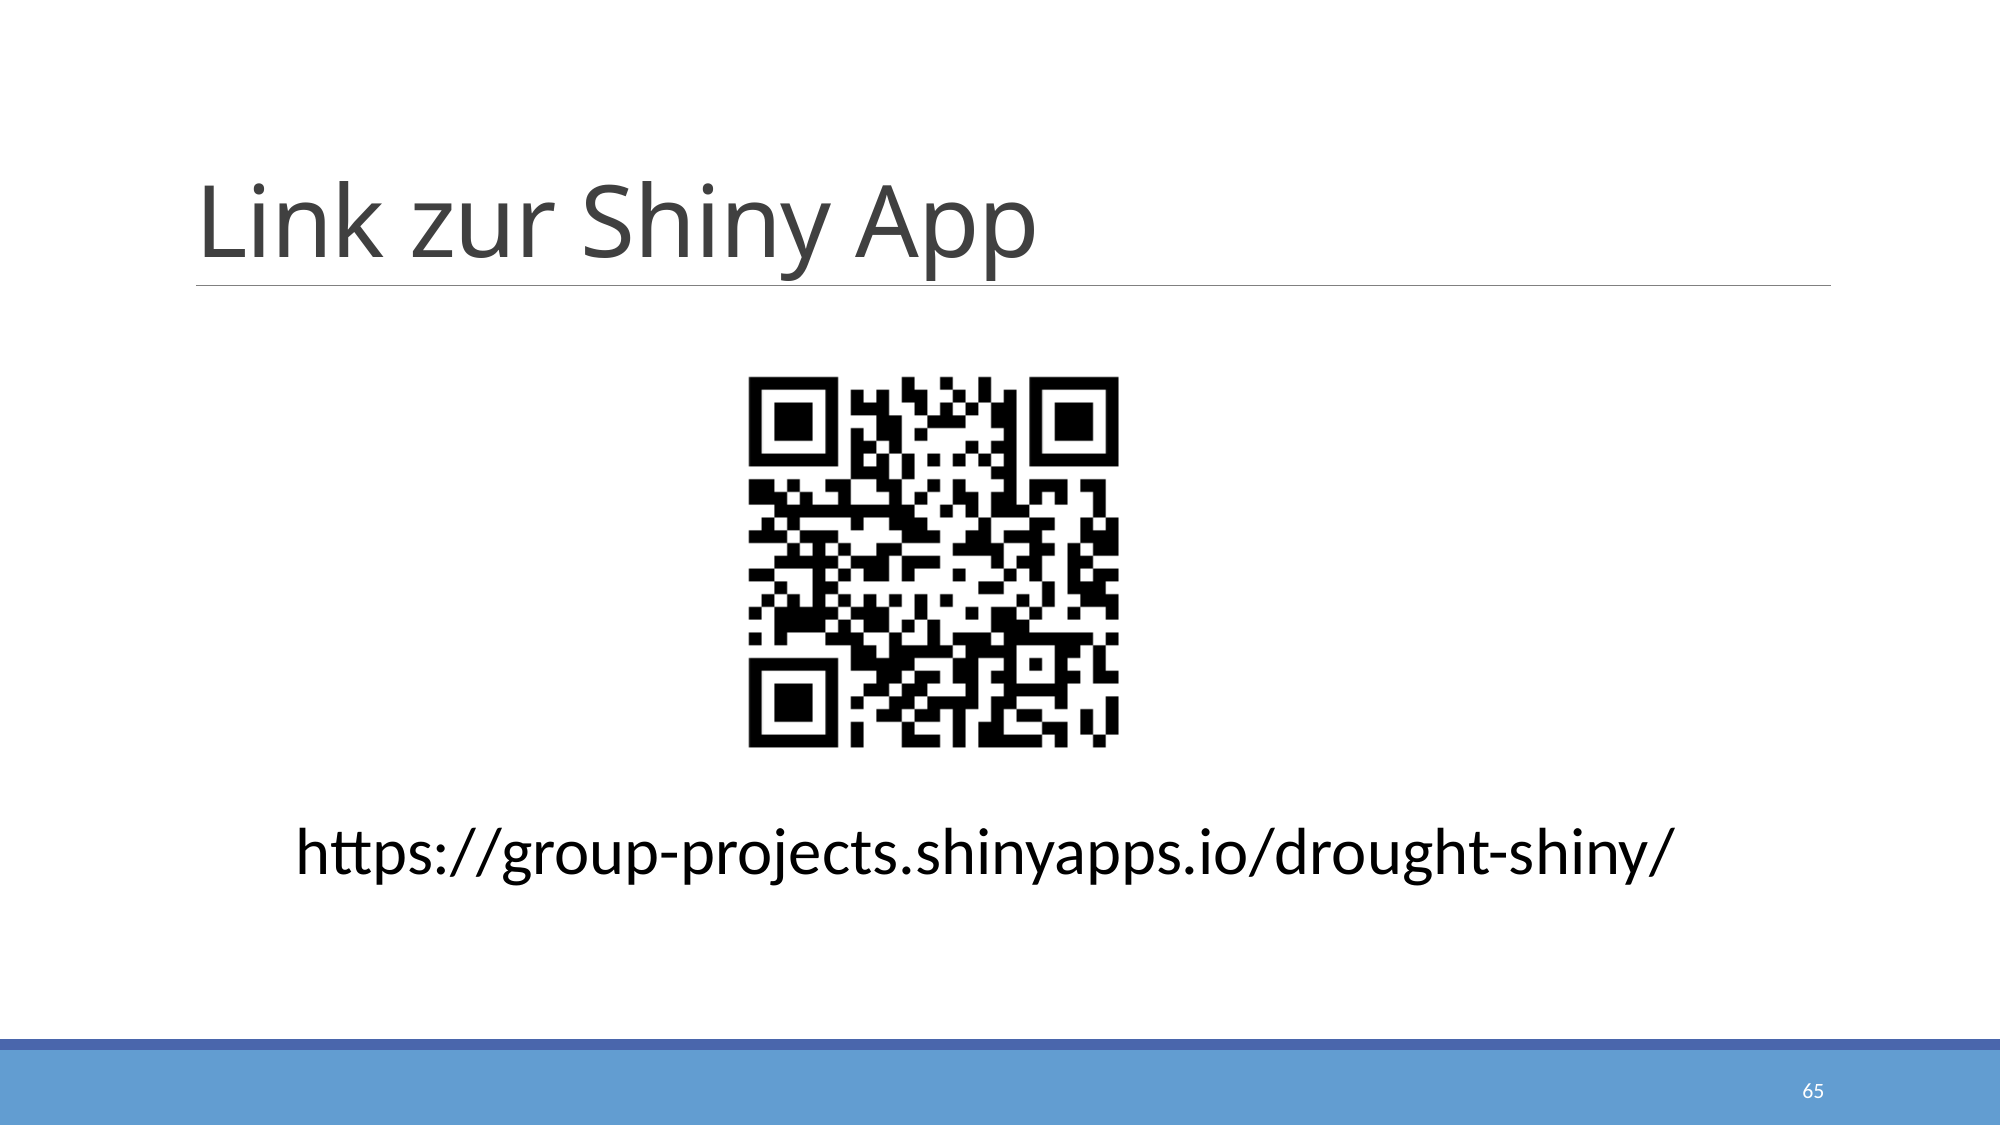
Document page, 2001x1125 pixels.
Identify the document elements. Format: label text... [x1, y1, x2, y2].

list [694, 323, 1174, 802]
title Link zur Shiny App [180, 47, 1830, 285]
text_box https://group-projects.shinyapps.io/drought-shiny/ [232, 800, 1739, 896]
slide_number 65 [1624, 1059, 1840, 1120]
